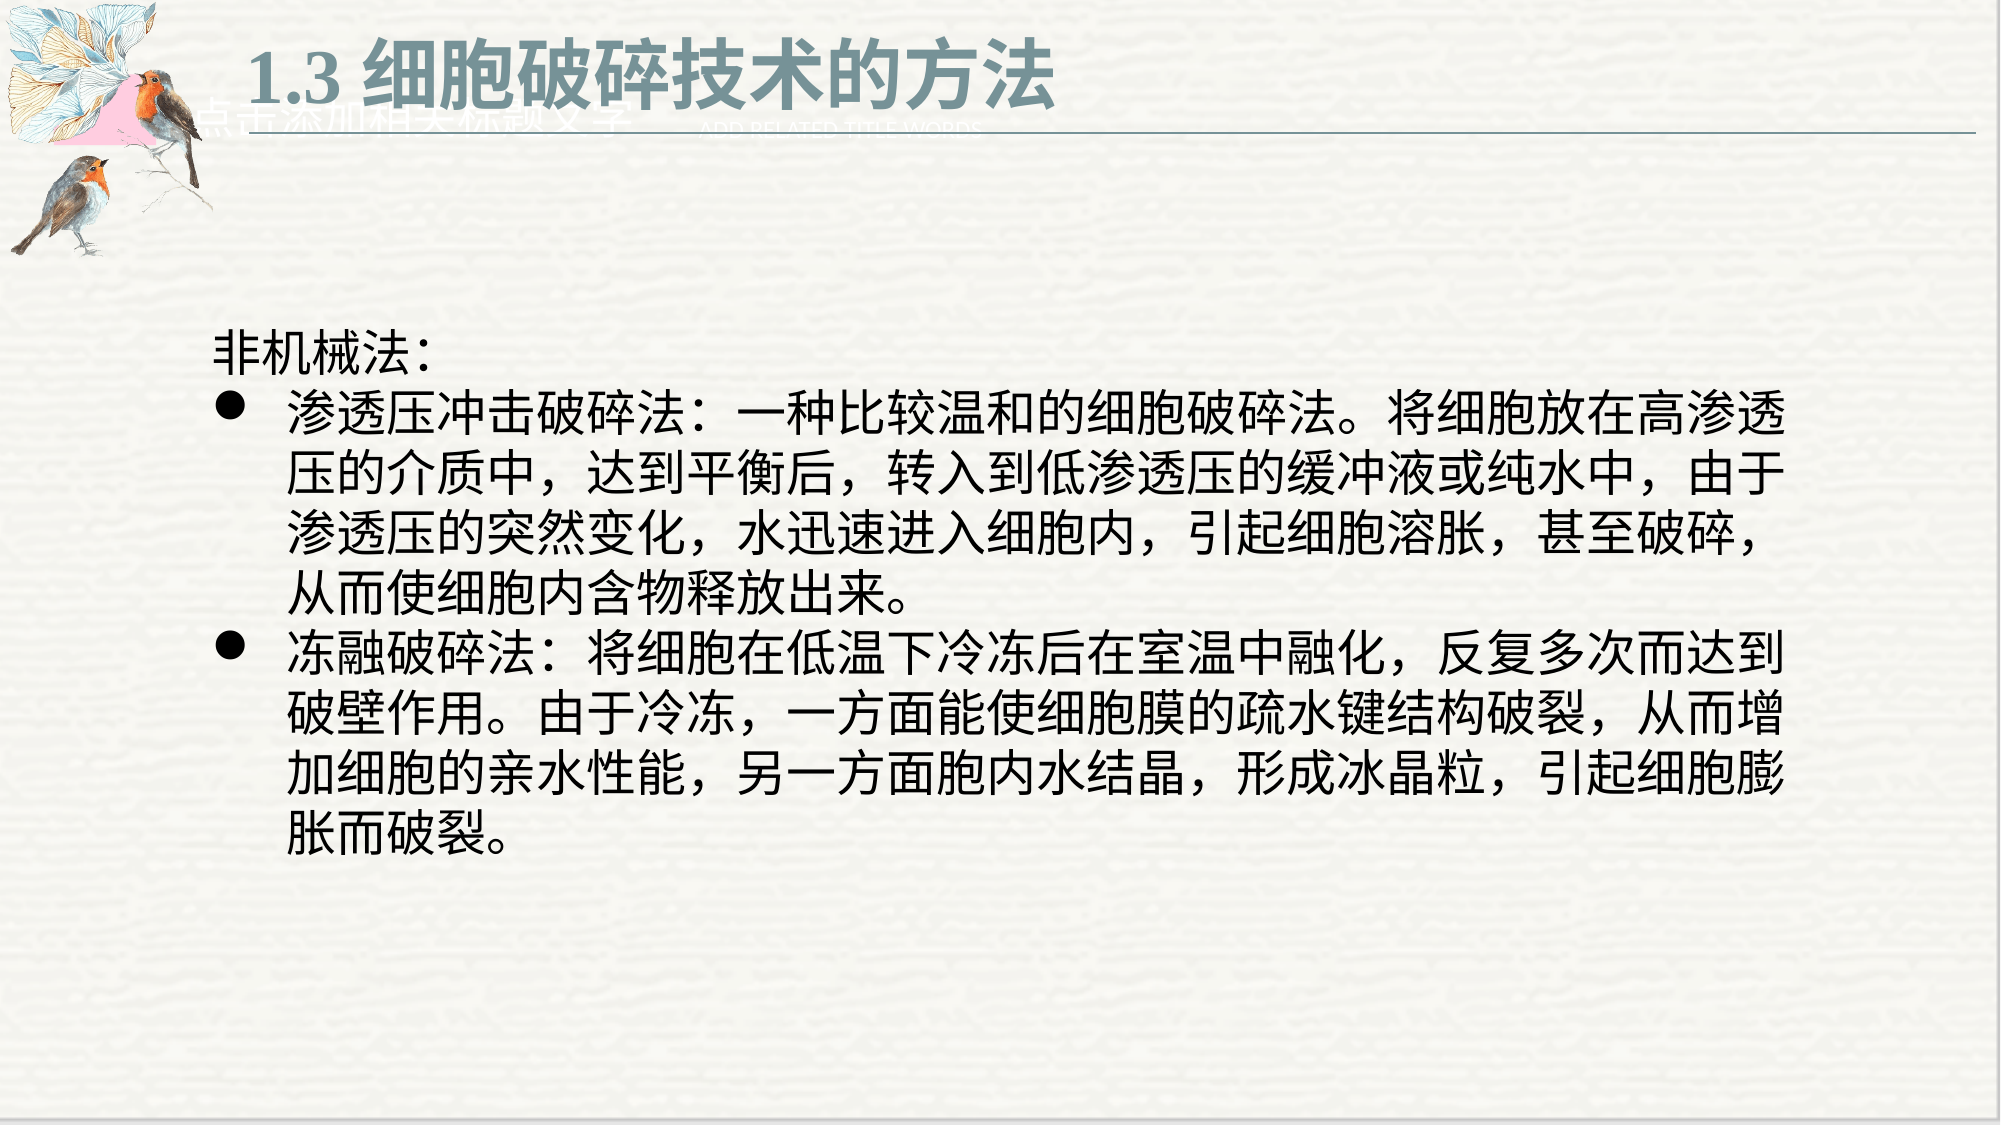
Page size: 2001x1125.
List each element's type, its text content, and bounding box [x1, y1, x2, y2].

text_box 非机械法： 渗透压冲击破碎法：一种比较温和的细胞破碎法。将细胞放在高渗透压的介质中，达到平衡后，转入到低渗透压的缓冲液或纯水中，由于渗透压的突然变化，水迅速进入细胞内，引起细胞溶胀，甚至破碎，从而使细胞内含物释放出来。 冻融破碎法：将细胞在低温下冷冻后在室温中融化，反复多次而达到破壁作用。由于冷冻，一方面能使细胞膜的疏水键结构破裂，从而增加细胞的亲水性能，另一方面胞内水结晶，形成冰晶粒，引起细胞膨胀而破裂。 [196, 313, 1817, 939]
picture [0, 0, 2001, 1125]
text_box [0, 0, 1977, 267]
